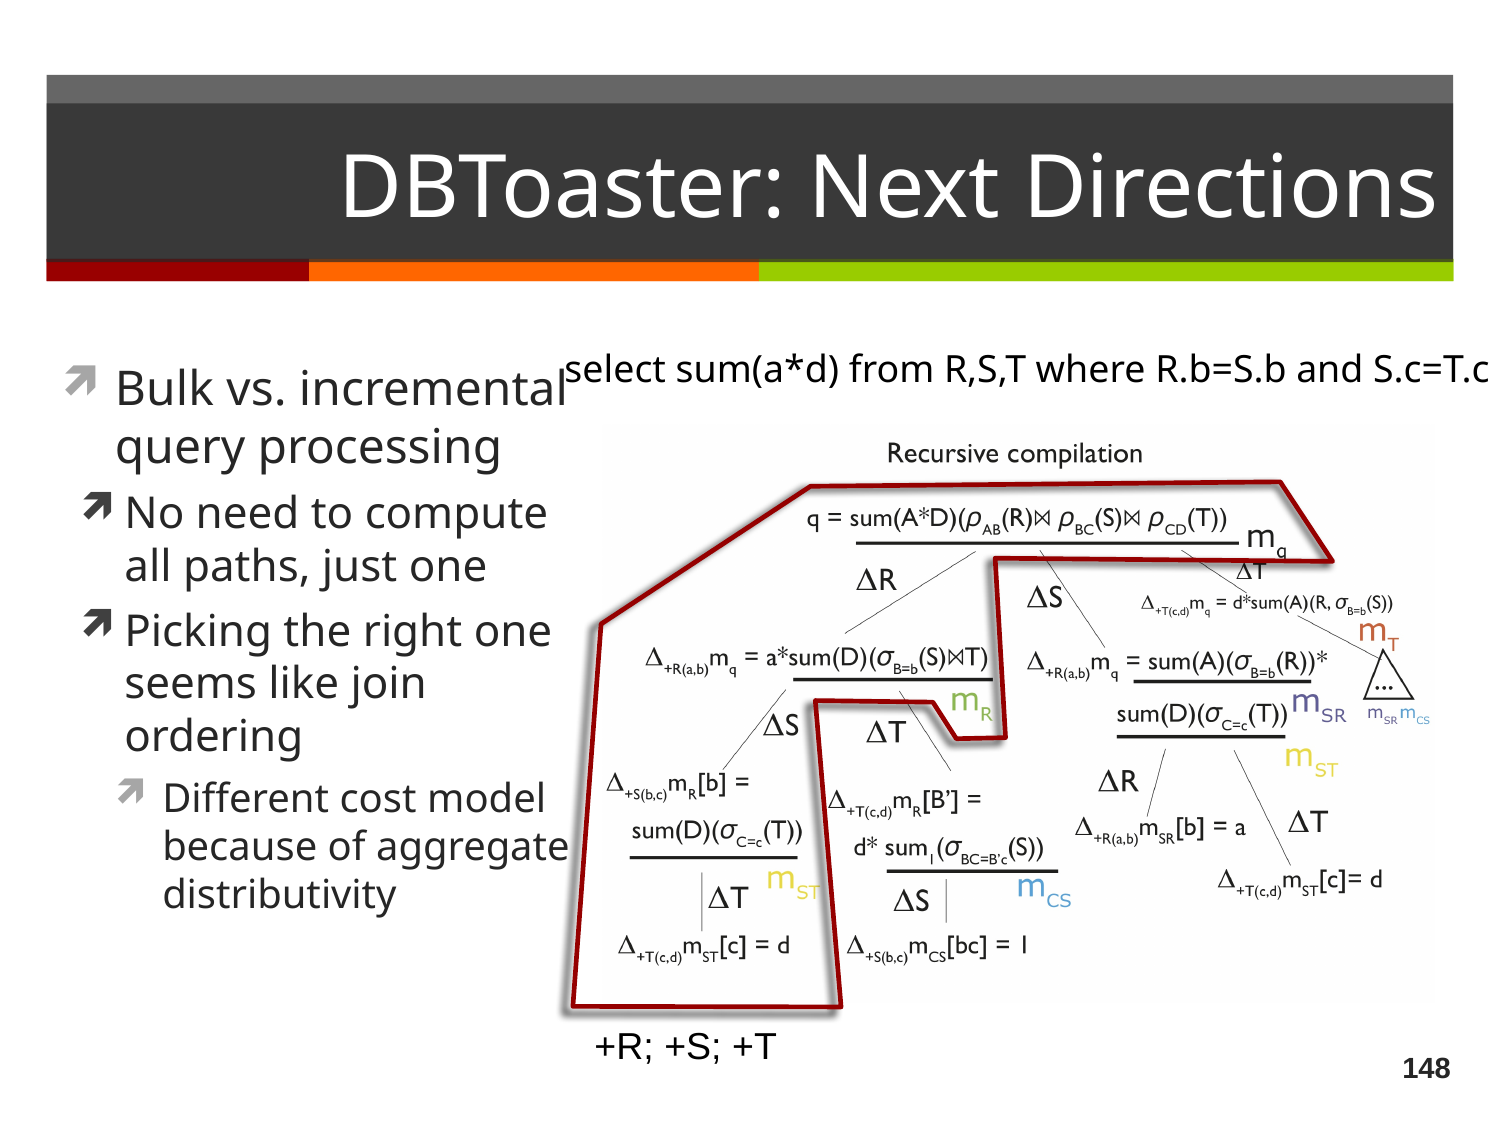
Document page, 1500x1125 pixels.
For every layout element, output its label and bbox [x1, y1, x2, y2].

text_box [579, 1014, 793, 1075]
picture [601, 423, 1435, 1004]
list [46, 349, 601, 1009]
title [46, 103, 1454, 263]
text_box [571, 622, 843, 1008]
text_box [549, 337, 1500, 398]
